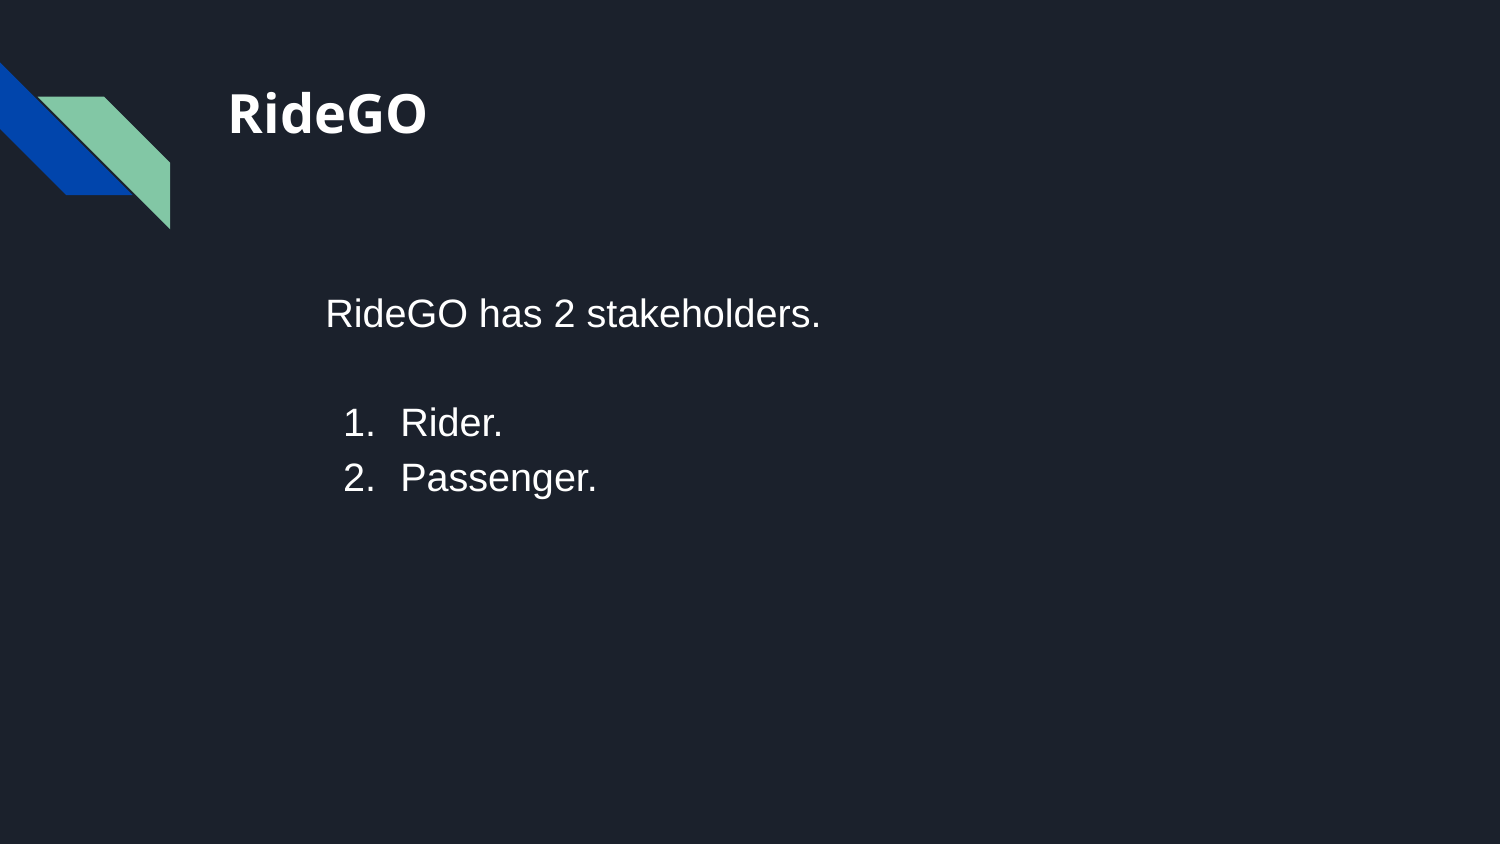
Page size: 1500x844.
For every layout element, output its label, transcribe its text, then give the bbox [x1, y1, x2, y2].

title RideGO [212, 64, 1368, 215]
text_box RideGO has 2 stakeholders. Rider. Passenger. [235, 265, 1460, 514]
